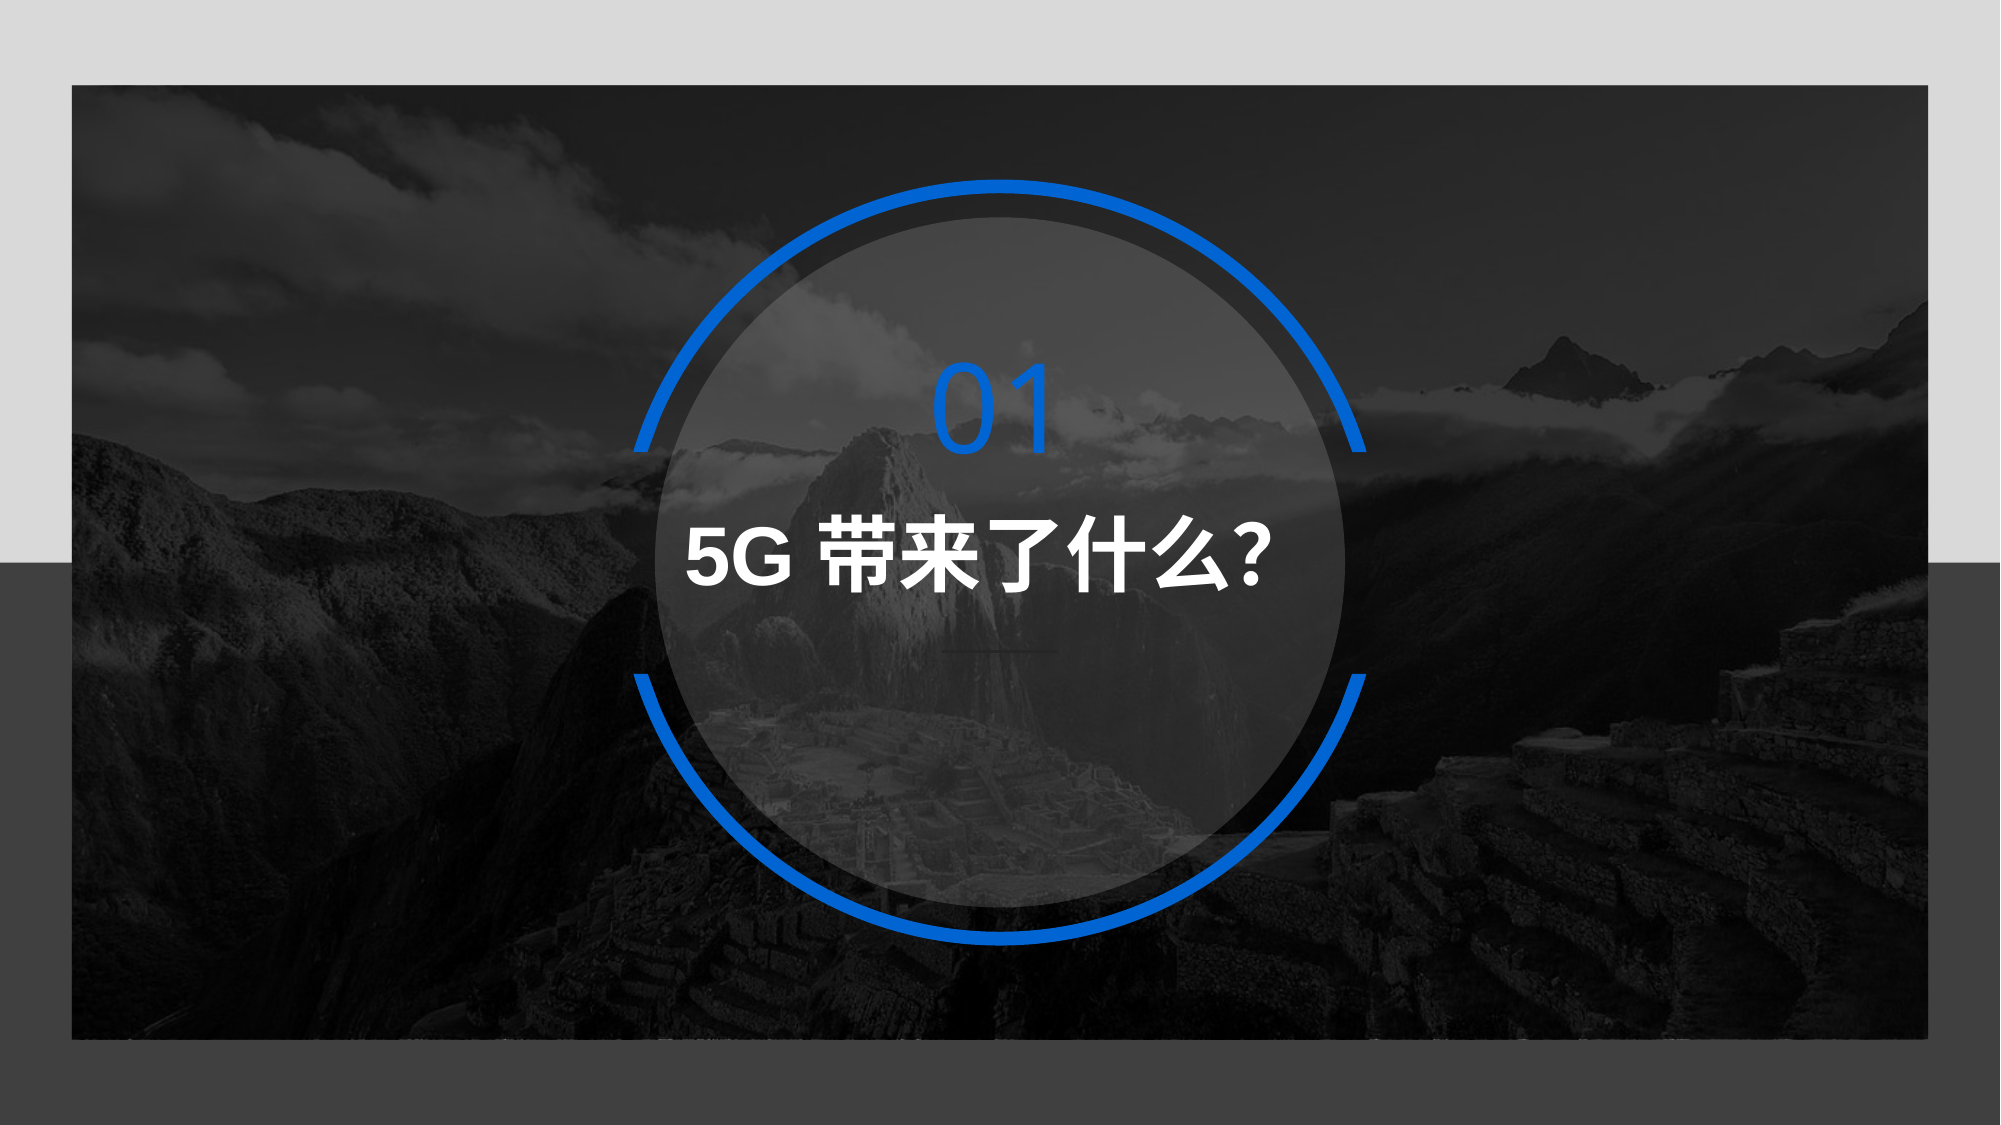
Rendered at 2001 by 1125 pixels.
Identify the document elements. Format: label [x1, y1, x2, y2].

text_box [71, 85, 1929, 1040]
text_box [0, 0, 2000, 563]
